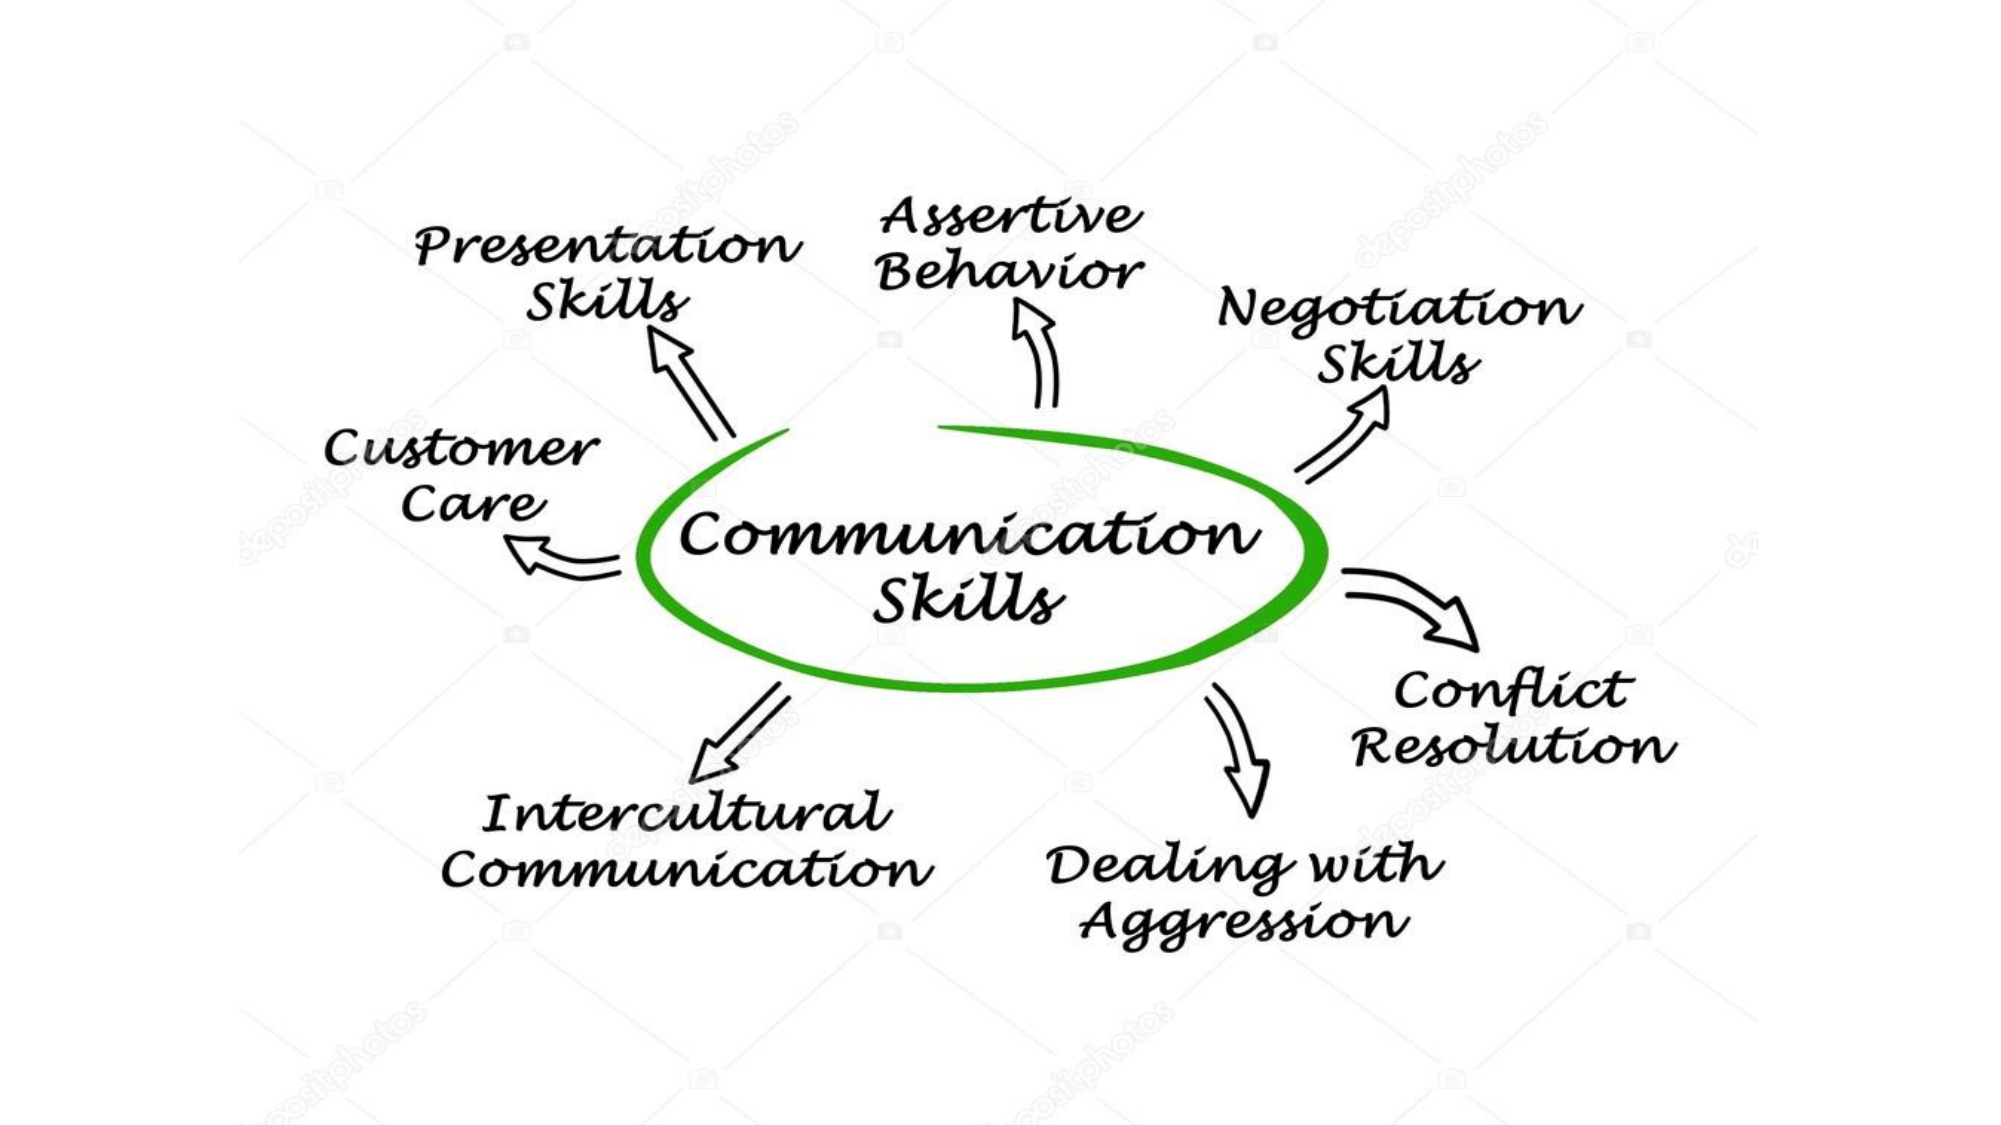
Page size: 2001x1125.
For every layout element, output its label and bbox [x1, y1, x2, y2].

picture [238, 0, 1758, 1125]
